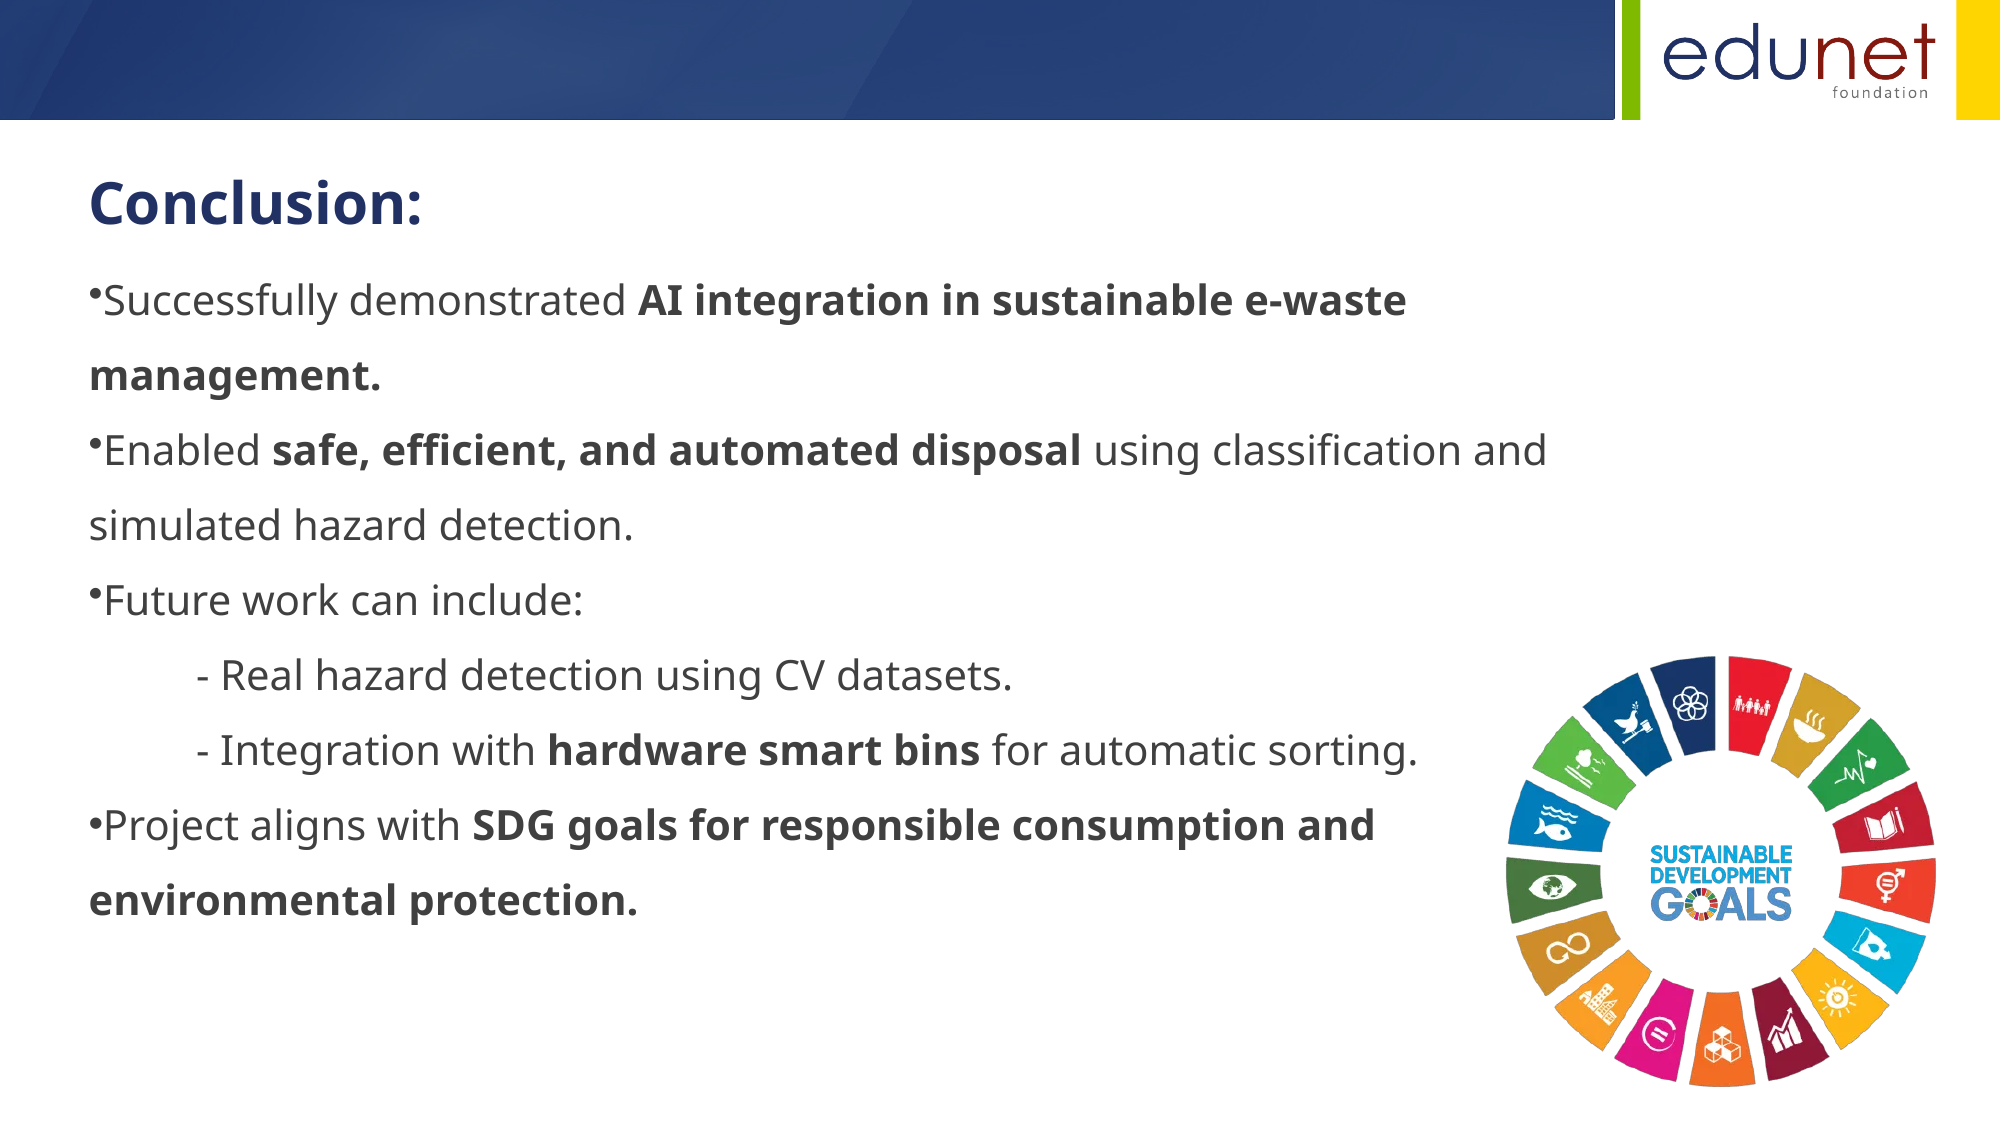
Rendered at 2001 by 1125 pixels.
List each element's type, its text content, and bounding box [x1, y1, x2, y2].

text_box Successfully demonstrated AI integration in sustainable e-waste management. Enabled safe, efficient, and automated disposal using classification and simulated hazard detection. Future work can include: - Real hazard detection using CV datasets. - Integration with hardware smart bins for automatic sorting. Project aligns with SDG goals for responsible consumption and environmental protection. [73, 241, 1587, 931]
picture [1380, 647, 2000, 1092]
text_box Conclusion: [73, 158, 1075, 241]
picture [1652, 12, 1948, 108]
